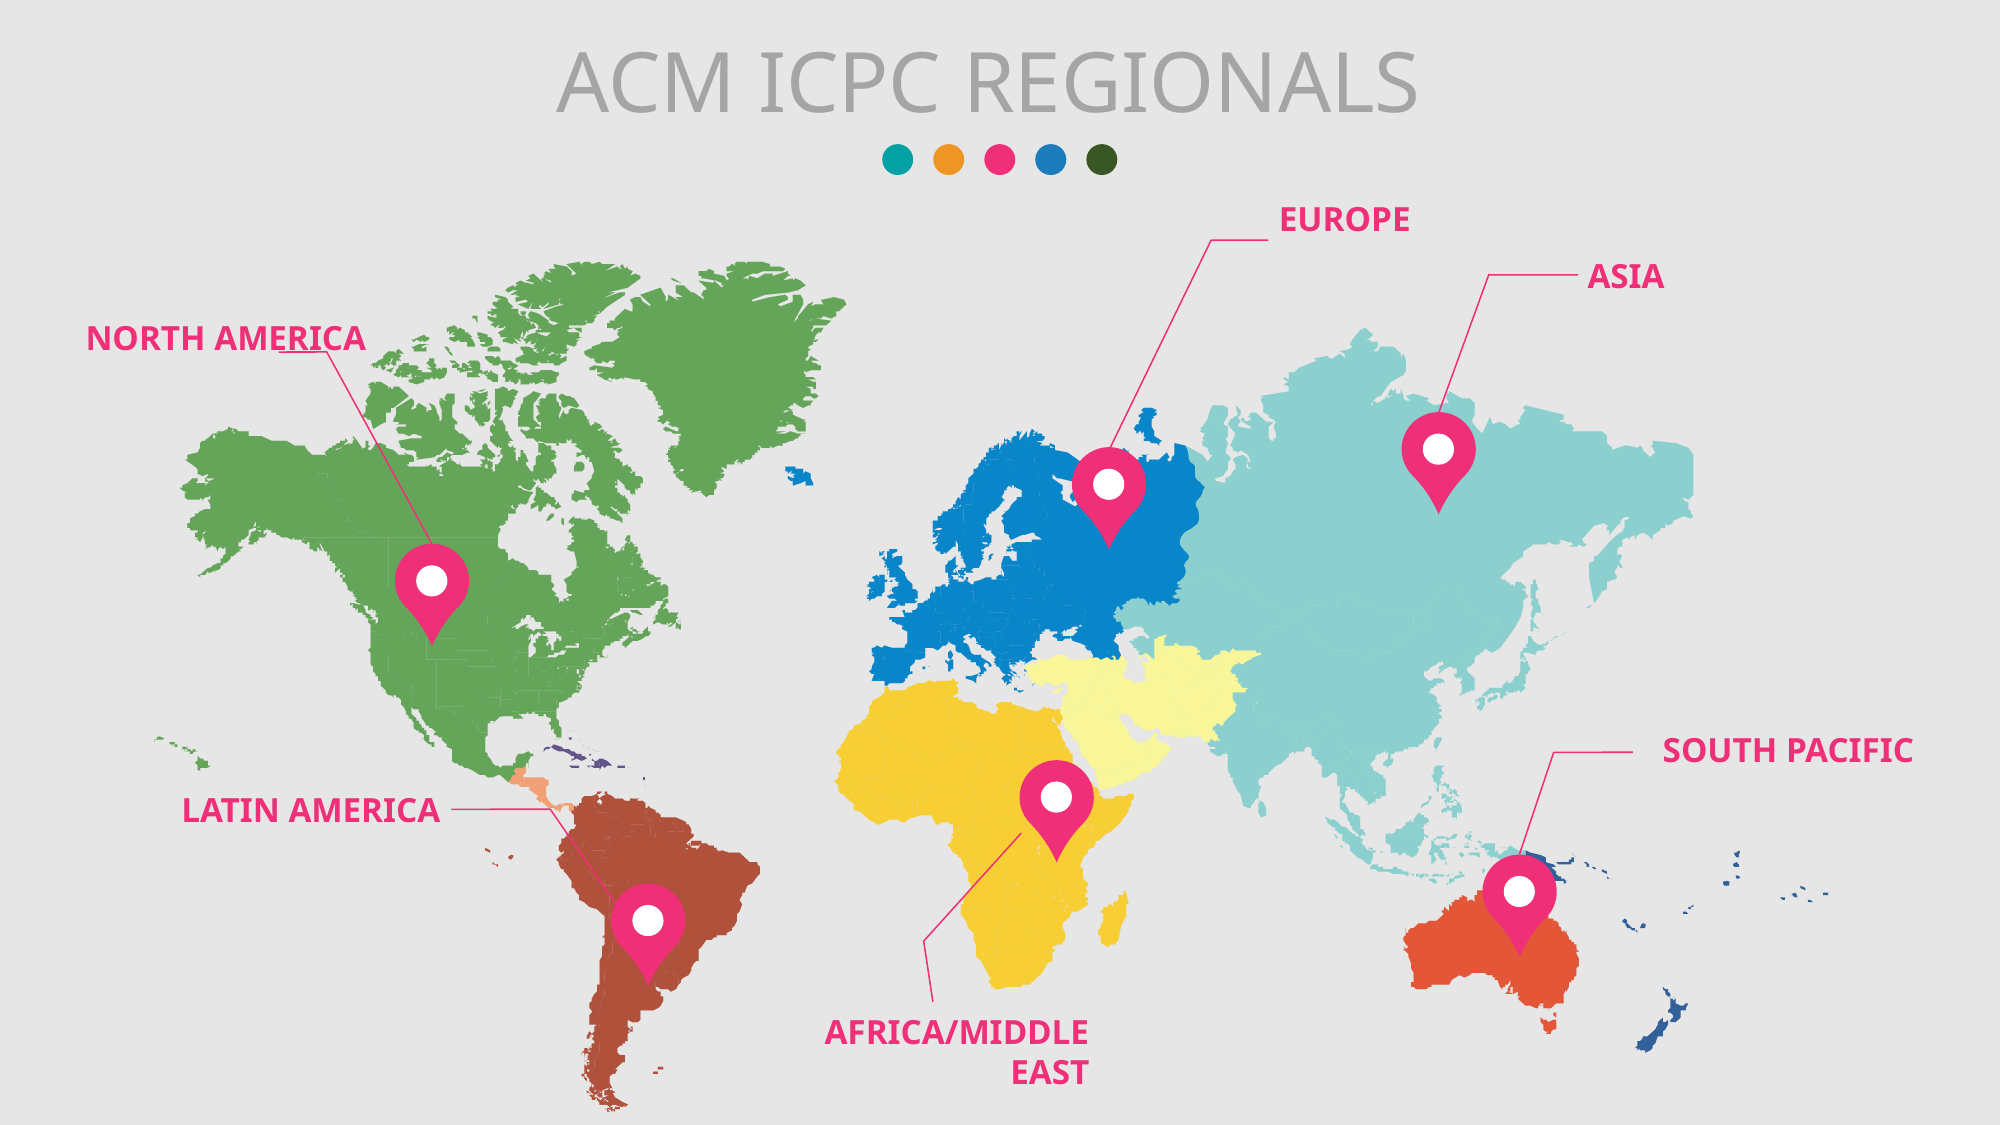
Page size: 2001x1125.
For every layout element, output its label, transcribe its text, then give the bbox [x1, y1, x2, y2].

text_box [1466, 838, 1573, 945]
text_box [106, 781, 456, 869]
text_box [755, 1003, 1105, 1091]
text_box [1263, 190, 1613, 278]
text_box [32, 309, 382, 397]
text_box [1647, 721, 1997, 810]
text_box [1107, 239, 1269, 452]
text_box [1436, 286, 1579, 418]
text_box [450, 808, 627, 920]
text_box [882, 143, 1118, 176]
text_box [923, 832, 1022, 1002]
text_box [1572, 247, 1922, 335]
text_box ACM ICPC REGIONALS [402, 21, 1597, 138]
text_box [1385, 396, 1492, 502]
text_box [278, 351, 433, 544]
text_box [379, 528, 485, 634]
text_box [1003, 744, 1110, 851]
picture [154, 261, 1831, 1115]
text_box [1056, 431, 1162, 537]
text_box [595, 867, 701, 974]
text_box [1519, 751, 1634, 855]
